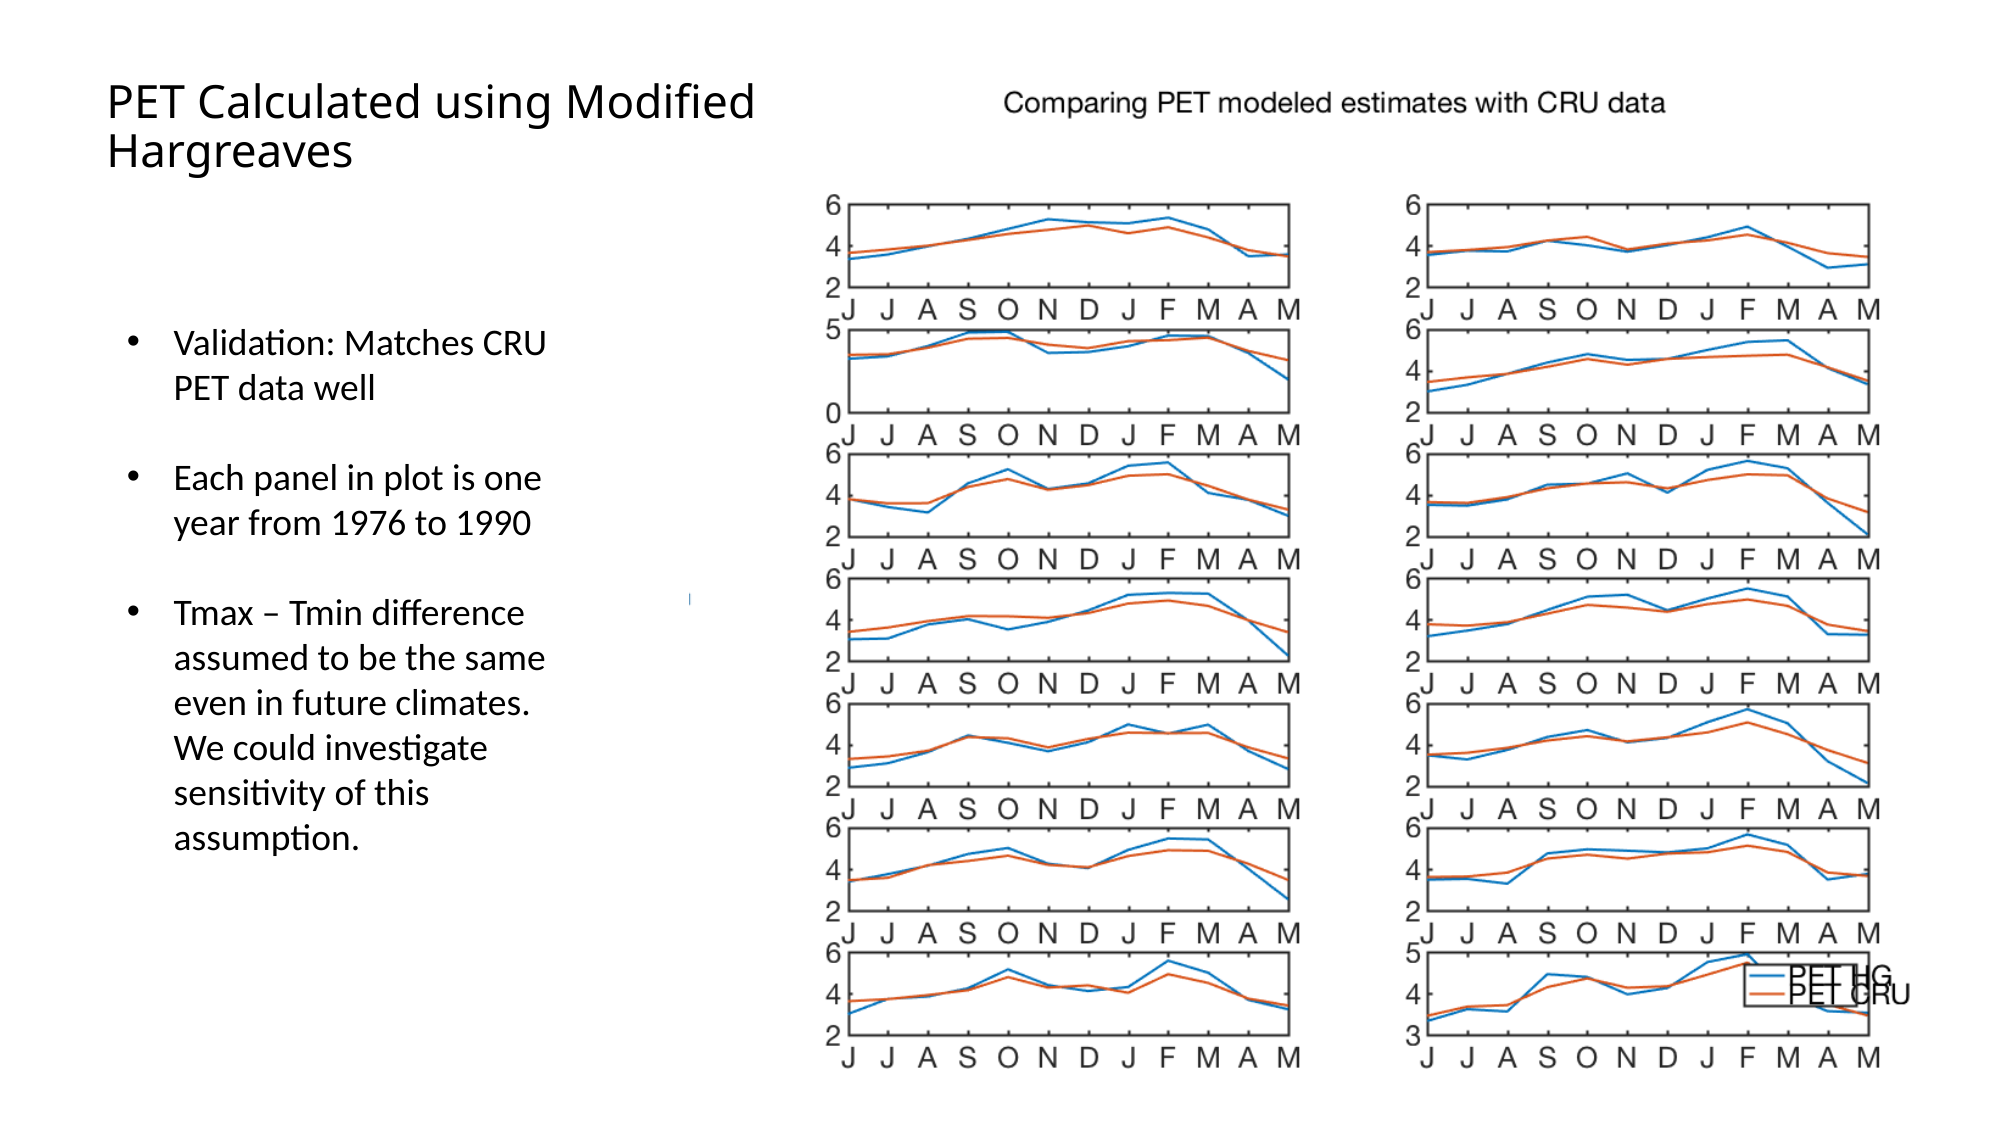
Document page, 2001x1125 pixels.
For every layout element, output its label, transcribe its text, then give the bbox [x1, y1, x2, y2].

text_box Validation: Matches CRU PET data well Each panel in plot is one year from 1976 to 1990 Tmax – Tmin difference assumed to be the same even in future climates. We could investigate sensitivity of this assumption. [112, 265, 597, 866]
picture [689, 70, 1967, 1125]
title PET Calculated using Modified Hargreaves [91, 70, 689, 186]
